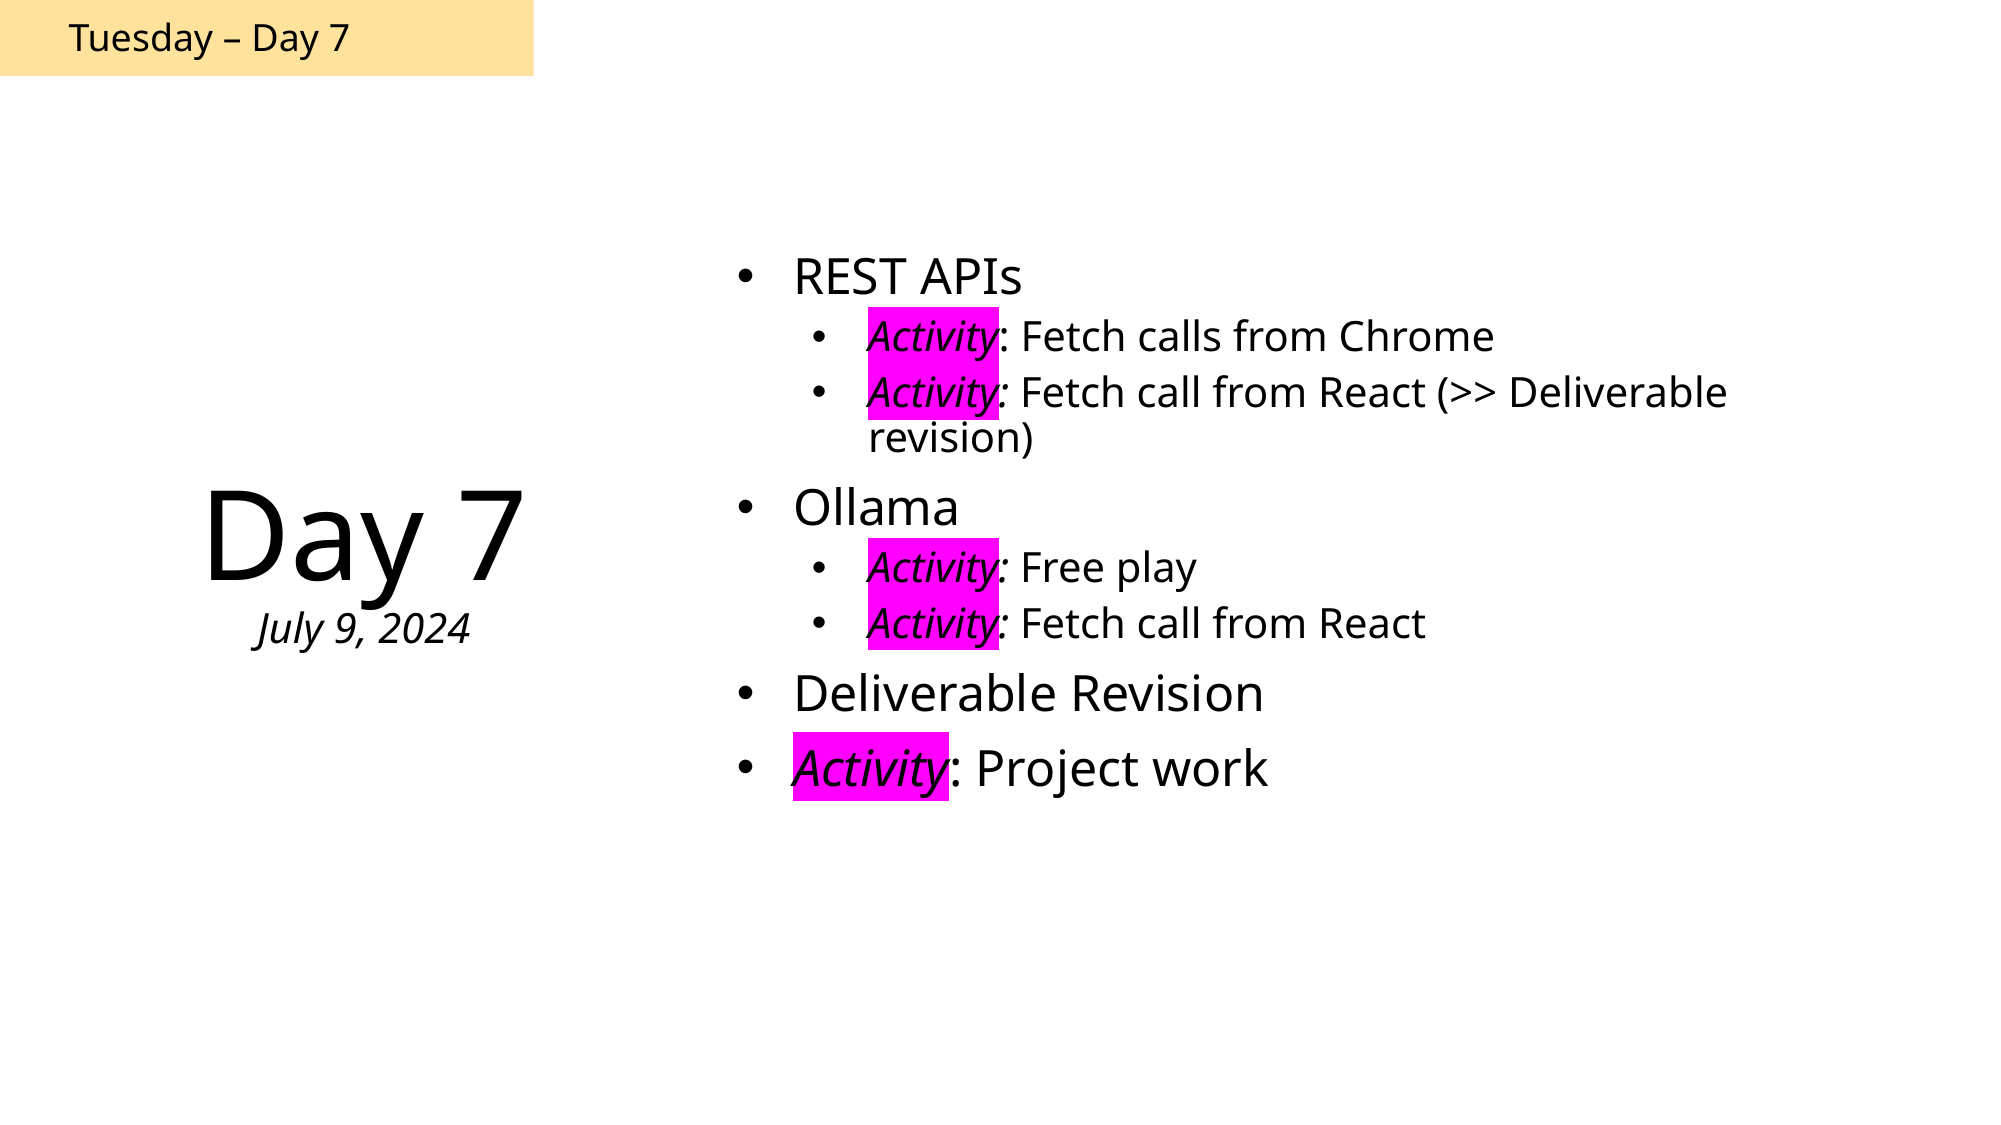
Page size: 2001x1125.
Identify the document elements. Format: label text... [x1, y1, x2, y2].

text_box Tuesday – Day 7 [0, 0, 534, 77]
subtitle REST APIs Activity: Fetch calls from Chrome Activity: Fetch call from React (>> Deliverable revision) Ollama Activity: Free play Activity: Fetch call from React Deliverable Revision Activity: Project work [721, 206, 1822, 842]
title Day 7 July 9, 2024 [97, 366, 631, 759]
